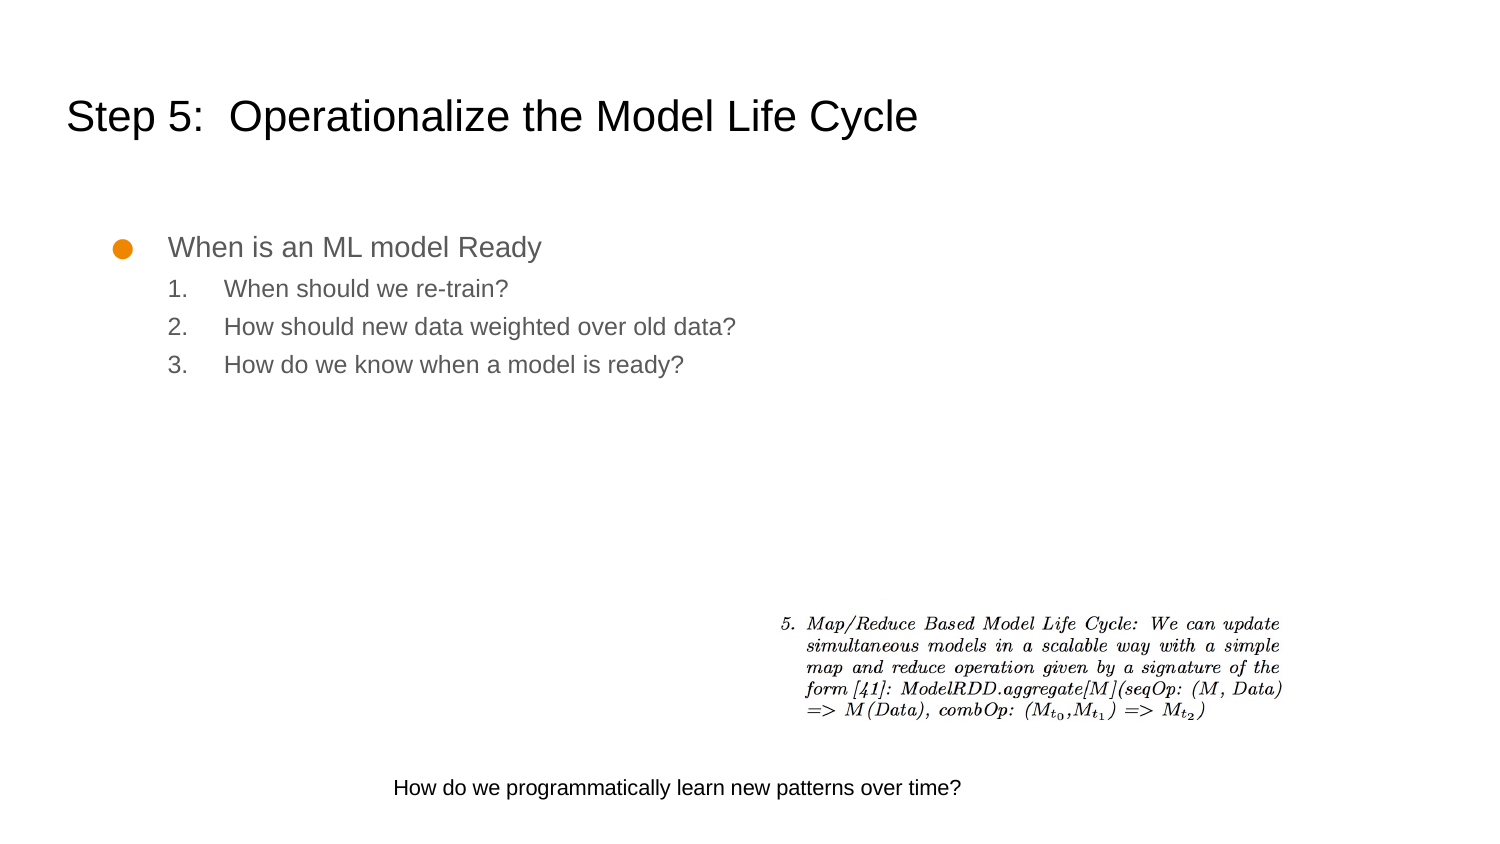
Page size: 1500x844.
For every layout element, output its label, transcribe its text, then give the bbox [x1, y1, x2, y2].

text_box How do we programmatically learn new patterns over time? [378, 766, 978, 808]
title Step 5: Operationalize the Model Life Cycle [51, 72, 1449, 167]
list When is an ML model Ready When should we re-train? How should new data weighted over old data? How do we know when a model is ready? [103, 224, 1397, 760]
picture [765, 599, 1298, 741]
